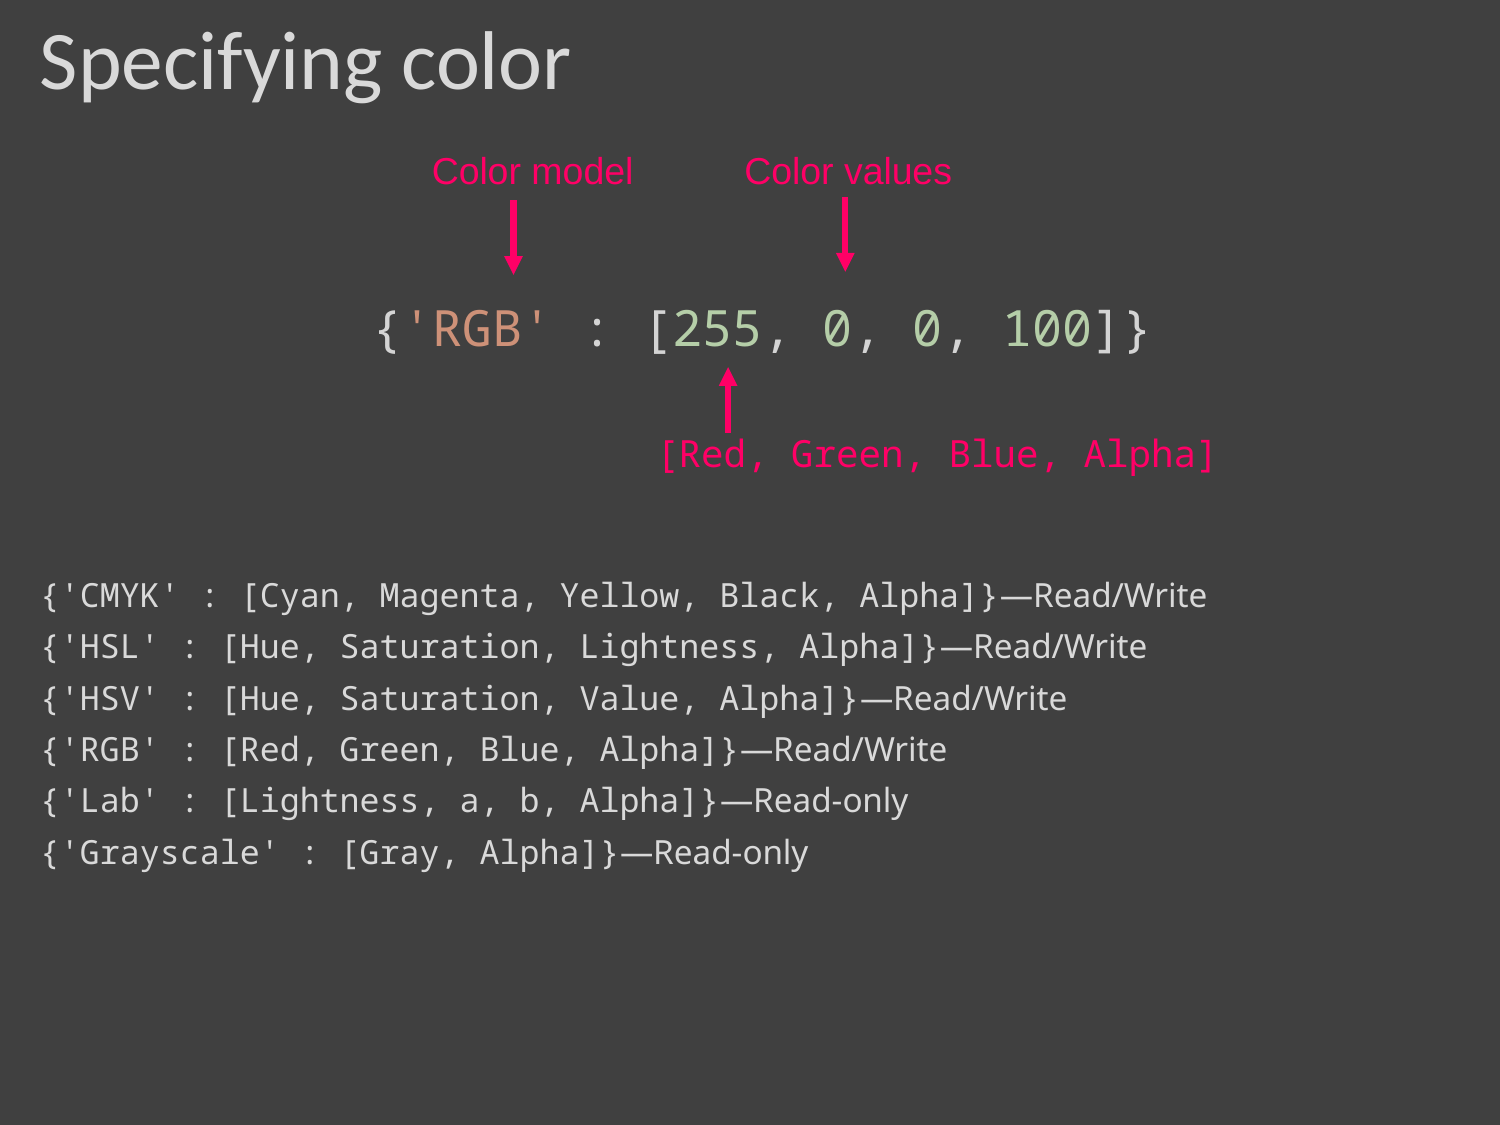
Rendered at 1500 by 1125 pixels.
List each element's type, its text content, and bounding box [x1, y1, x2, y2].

text_box Color values [729, 139, 968, 200]
text_box Color model [417, 139, 649, 200]
list {'RGB' : [255, 0, 0, 100]} {'CMYK' : [Cyan, Magenta, Yellow, Black, Alpha]}—Read/Write {'HSL' : [Hue, Saturation, Lightness, Alpha]}—Read/Write {'HSV' : [Hue, Saturation, Value, Alpha]}—Read/Write {'RGB' : [Red, Green, Blue, Alpha]}—Read/Write {'Lab' : [Lightness, a, b, Alpha]}—Read-only {'Grayscale' : [Gray, Alpha]}—Read-only [24, 149, 1500, 1038]
text_box [Red, Green, Blue, Alpha] [641, 422, 1234, 482]
title Specifying color [24, 24, 1338, 100]
